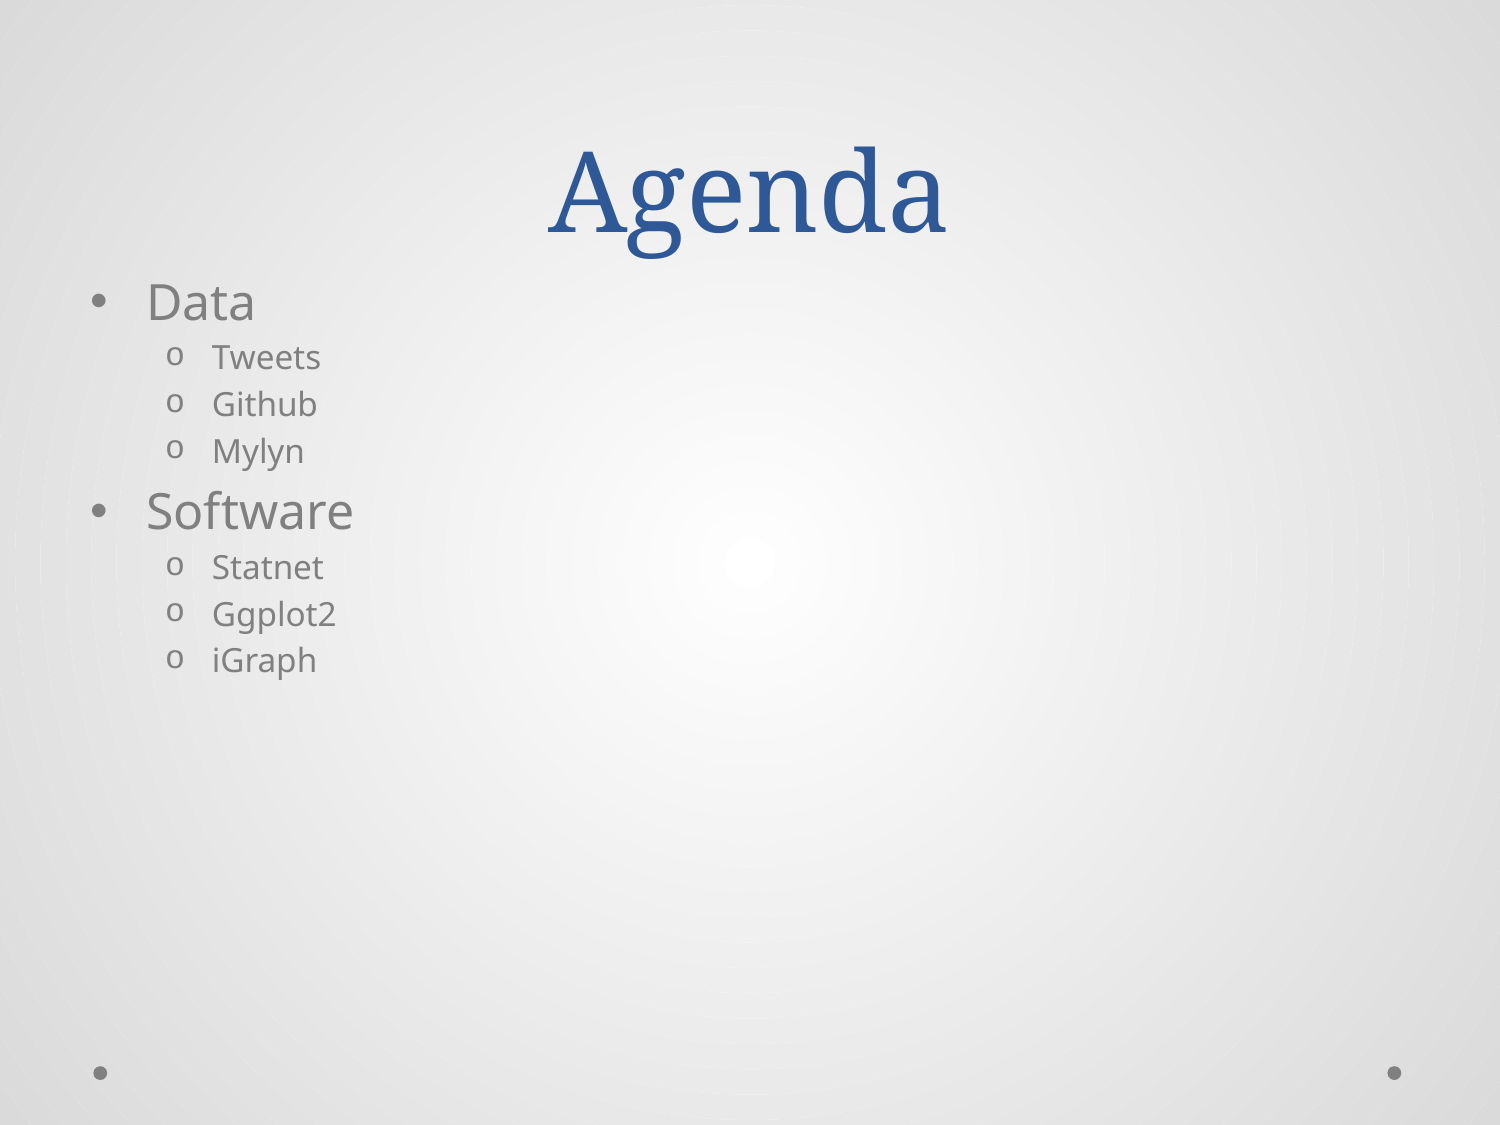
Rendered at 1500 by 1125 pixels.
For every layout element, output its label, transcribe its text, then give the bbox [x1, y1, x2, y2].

title Agenda [75, 0, 1425, 262]
list Data Tweets Github Mylyn Software Statnet Ggplot2 iGraph [75, 262, 1425, 1005]
